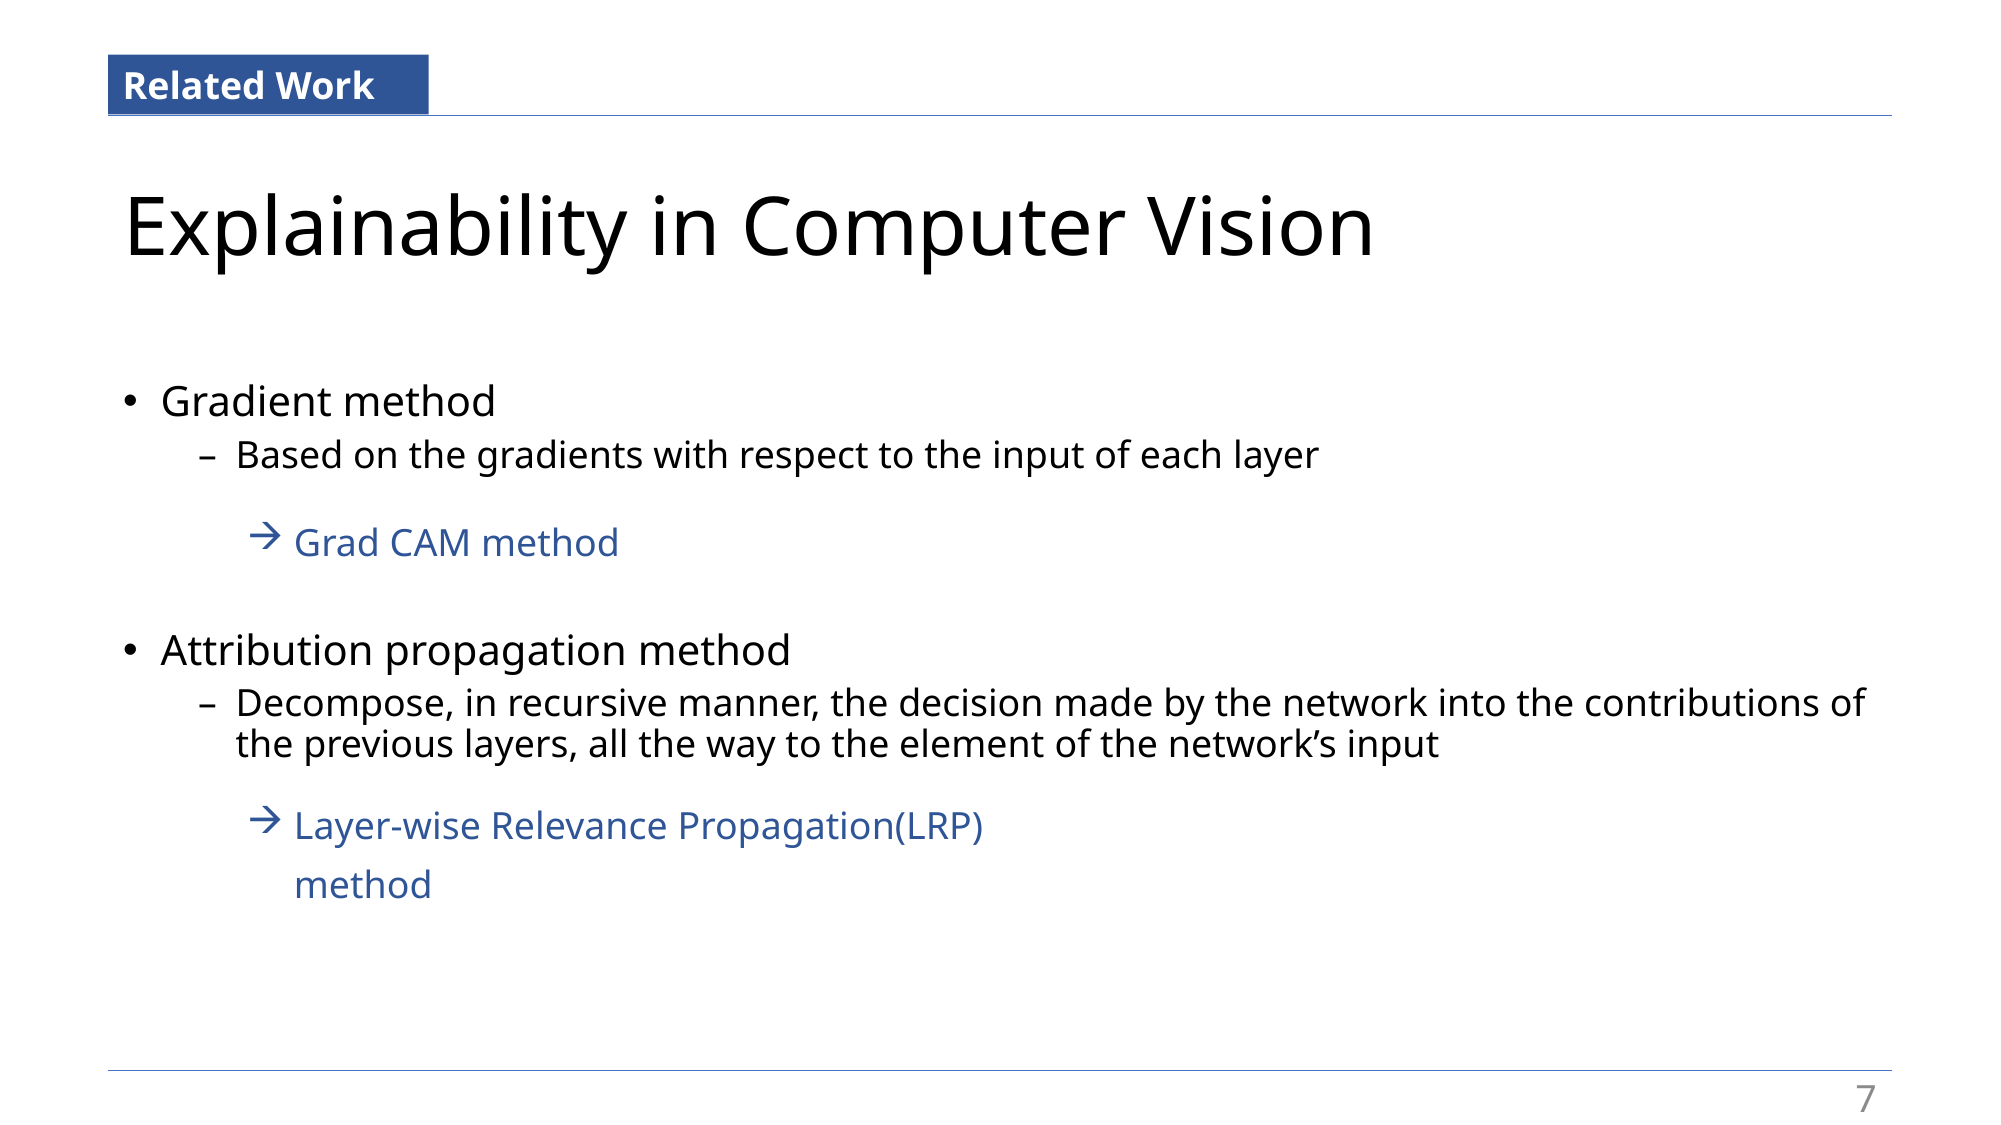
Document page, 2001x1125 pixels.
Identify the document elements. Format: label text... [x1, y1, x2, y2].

slide_number 7 [1441, 1070, 1892, 1125]
text_box Layer-wise Relevance Propagation(LRP) method [217, 808, 1131, 886]
text_box Grad CAM method [217, 495, 1131, 573]
text_box Related Work [108, 54, 429, 115]
list Gradient method Based on the gradients with respect to the input of each layer Attribution propagation method Decompose, in recursive manner, the decision made by the network into the contributions of the previous layers, all the way to the element of the network’s input [108, 372, 1892, 932]
title Explainability in Computer Vision [108, 120, 1892, 338]
